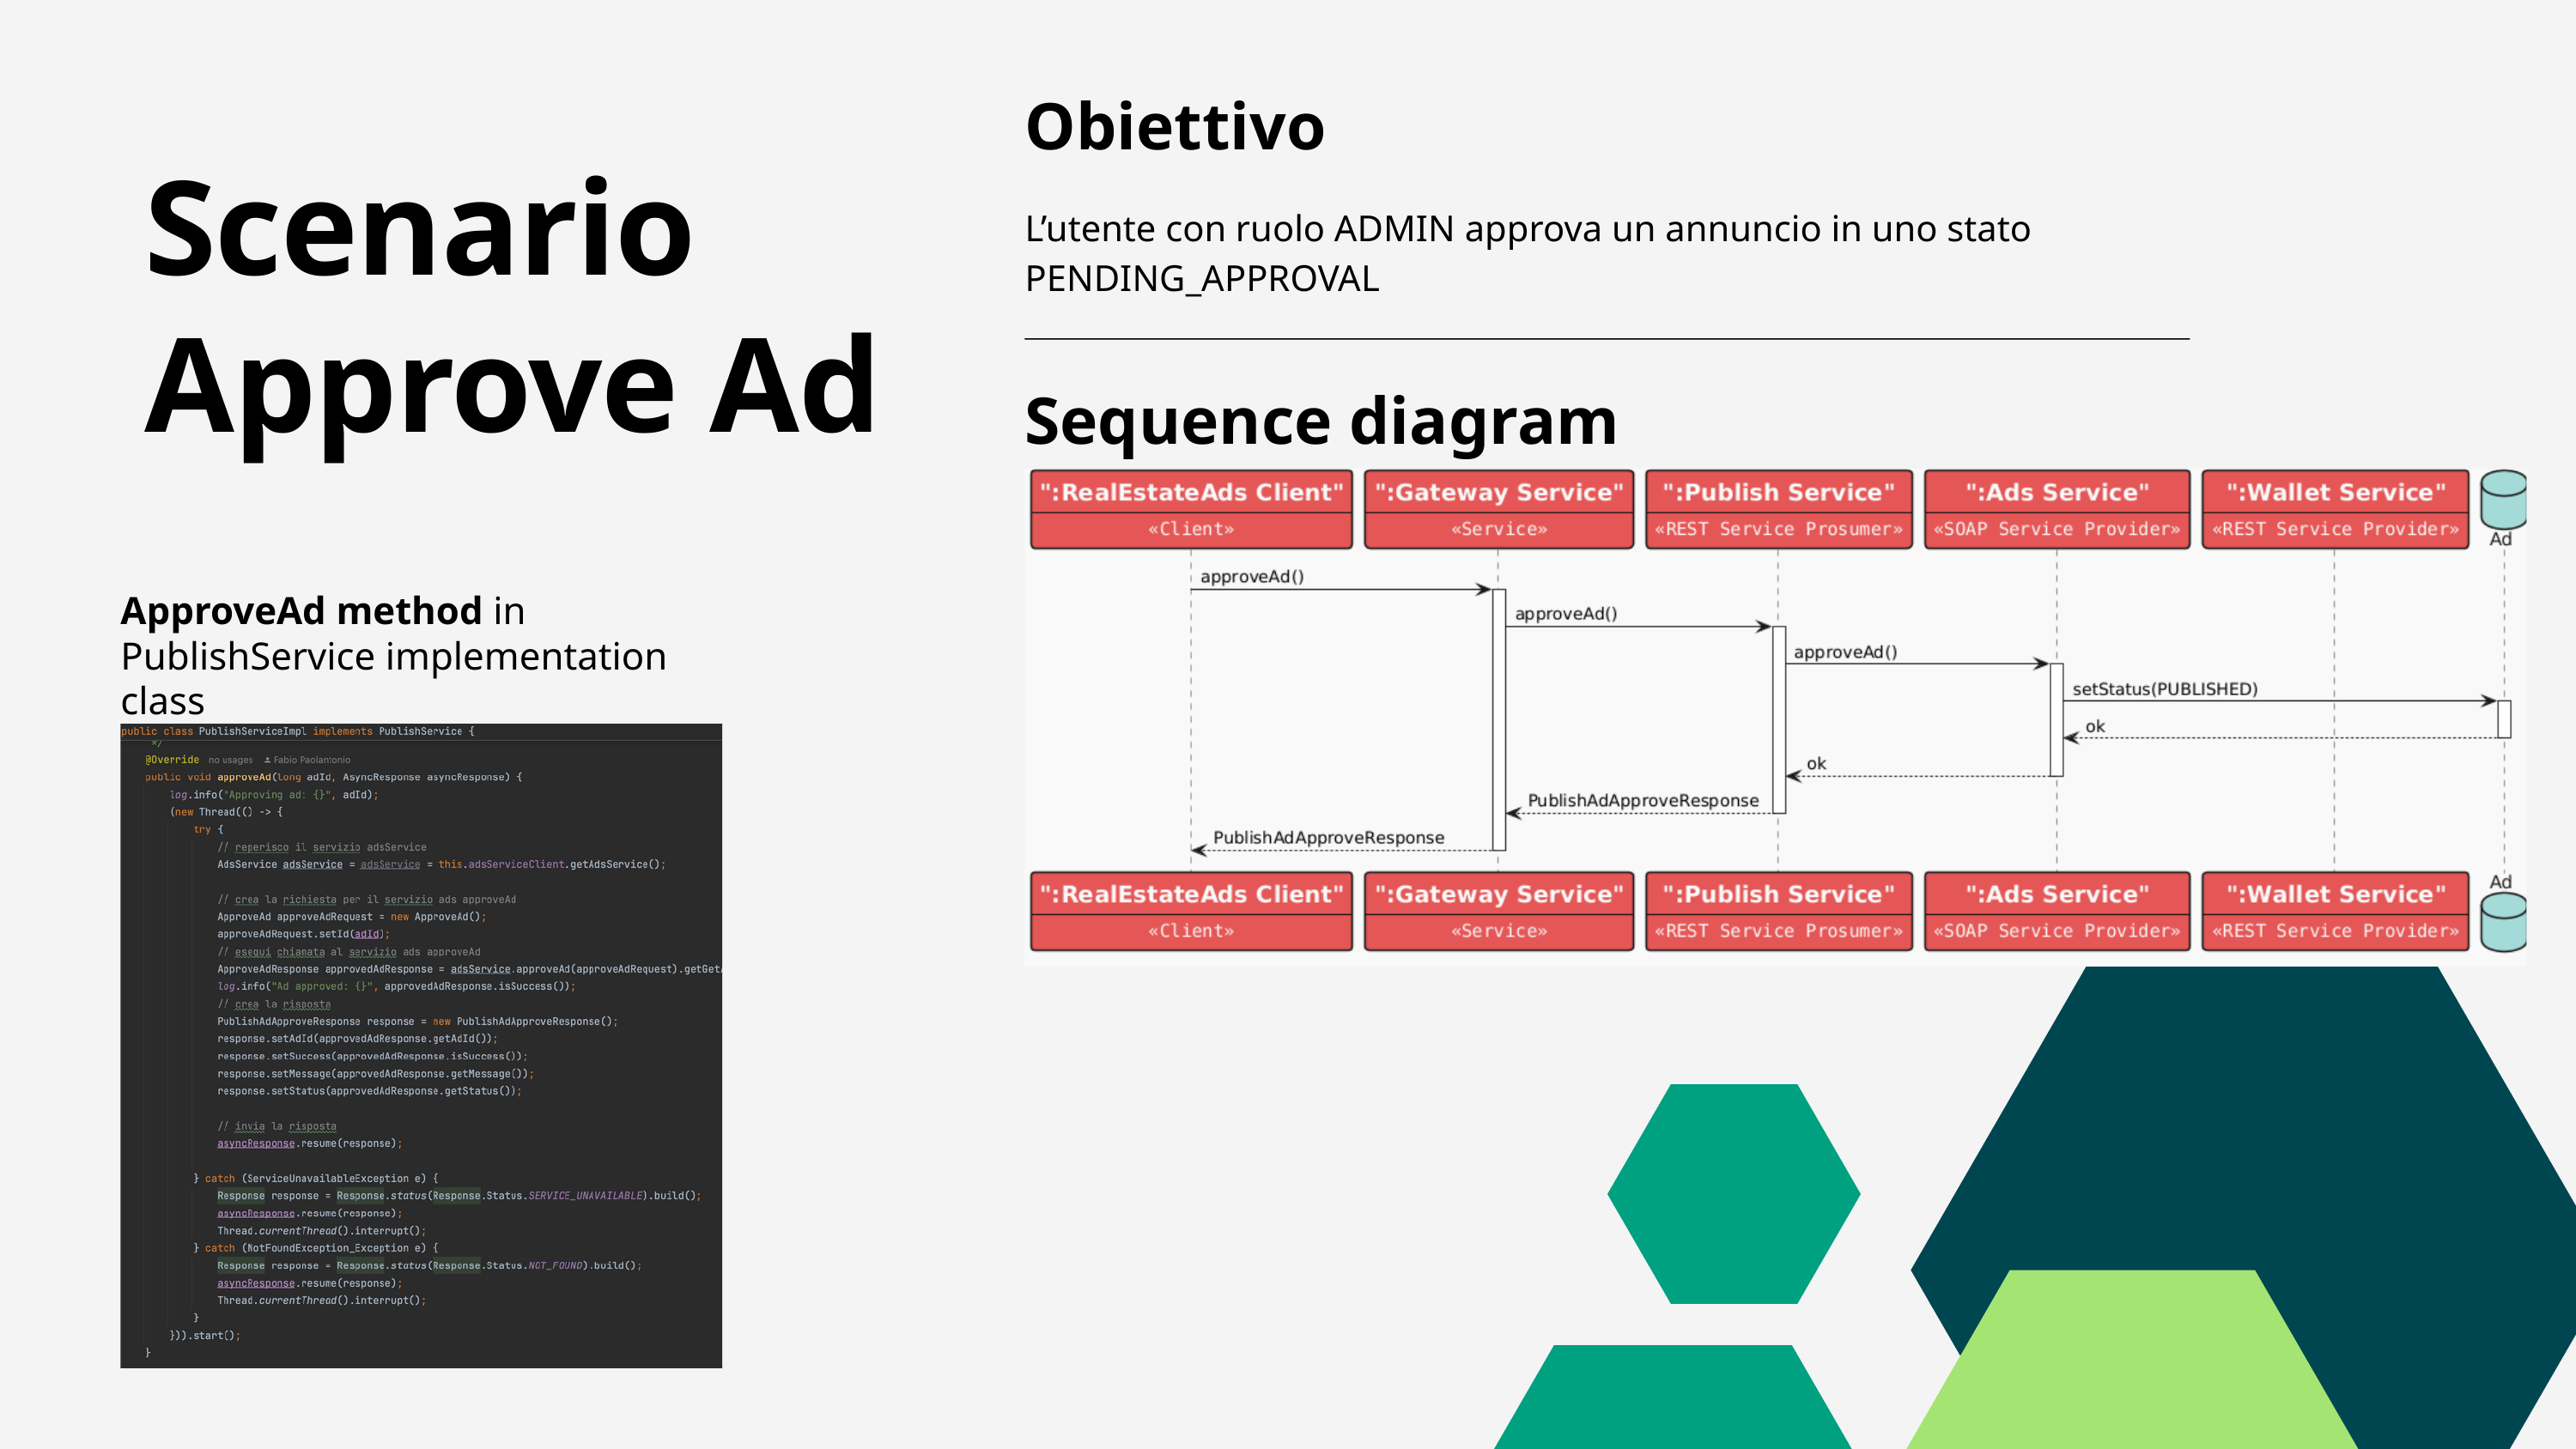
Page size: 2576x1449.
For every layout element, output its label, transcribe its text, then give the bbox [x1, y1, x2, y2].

text_box L’utente con ruolo ADMIN approva un annuncio in uno stato PENDING_APPROVAL [1024, 198, 2190, 299]
text_box Sequence diagram [1024, 379, 2190, 458]
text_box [1607, 1083, 1862, 1304]
text_box Obiettivo [1024, 85, 2190, 163]
text_box [1024, 469, 2527, 967]
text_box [1911, 966, 2576, 1449]
text_box ApproveAd method in PublishService implementation class [120, 586, 735, 767]
text_box [120, 767, 723, 1368]
text_box Scenario Approve Ad [144, 144, 922, 458]
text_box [1886, 1270, 2378, 1449]
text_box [1434, 1344, 1911, 1449]
